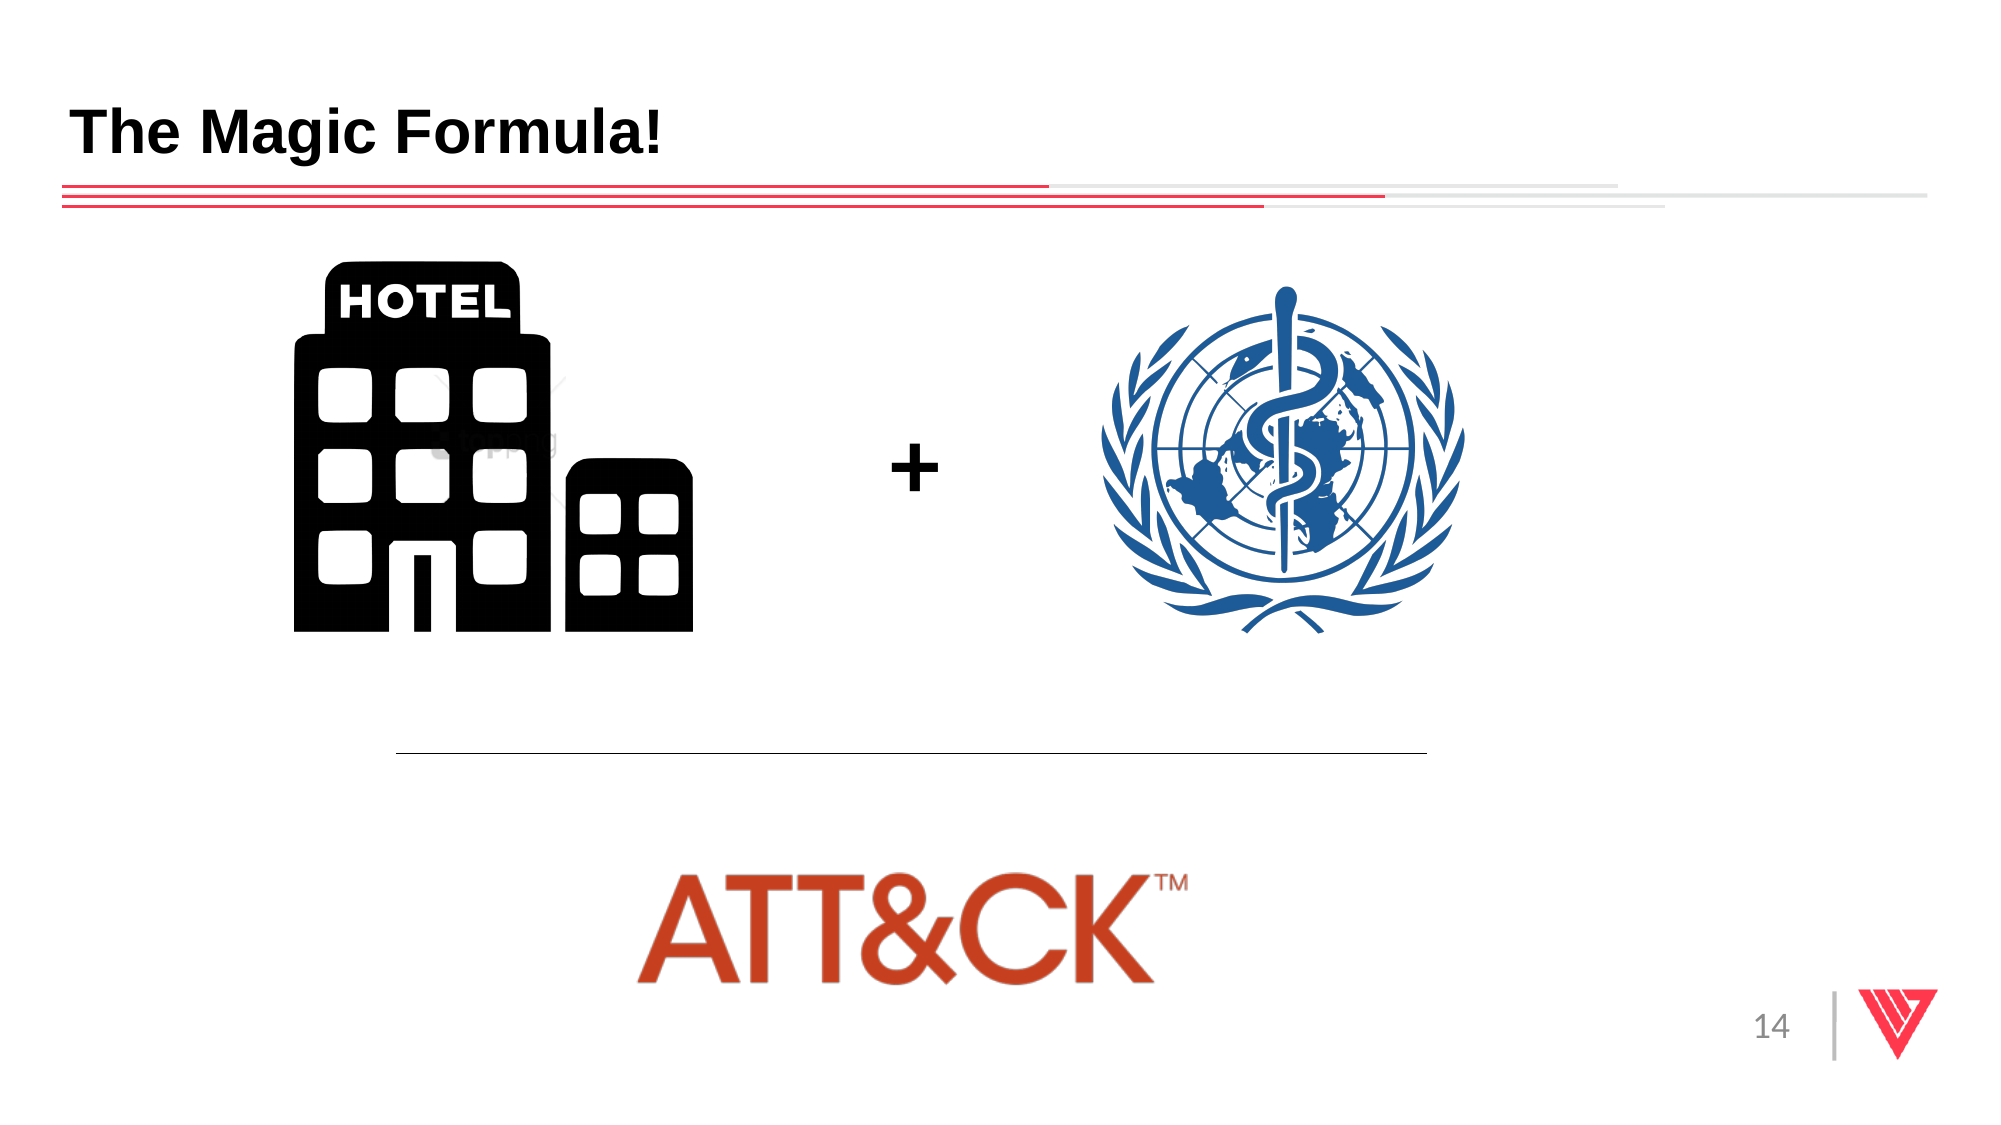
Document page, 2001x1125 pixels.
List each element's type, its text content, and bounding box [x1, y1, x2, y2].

picture [634, 648, 1196, 1125]
list The Magic Formula! [54, 91, 1945, 176]
slide_number 13 [1692, 1000, 1805, 1047]
picture [294, 261, 693, 632]
picture [1852, 989, 1938, 1060]
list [1084, 261, 1482, 659]
text_box + [875, 392, 955, 527]
